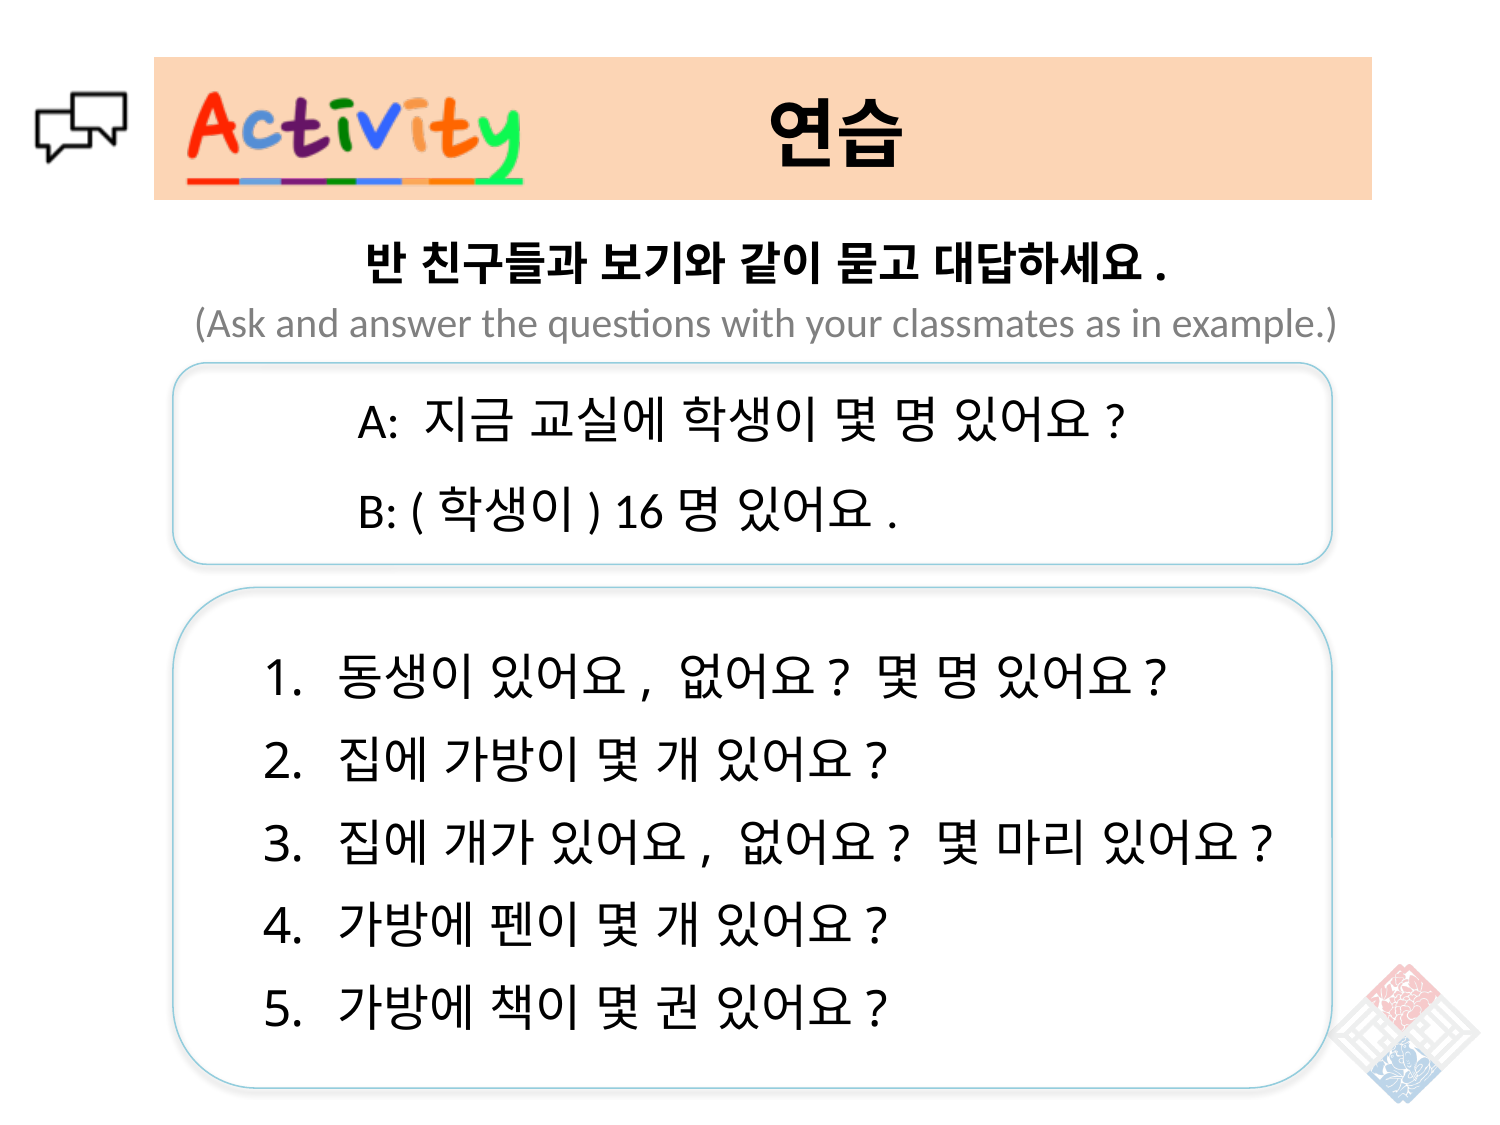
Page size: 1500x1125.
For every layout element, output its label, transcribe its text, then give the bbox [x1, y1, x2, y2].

text_box [172, 586, 1333, 1089]
text_box 반 친구들과 보기와 같이 묻고 대답하세요. [172, 226, 1360, 297]
picture [17, 77, 146, 173]
text_box A: 지금 교실에 학생이 몇 명 있어요? B: (학생이) 16명 있어요. [342, 350, 1142, 546]
table_header 연습 [156, 59, 167, 198]
text_box 동생이 있어요, 없어요? 몇 명 있어요? 집에 가방이 몇 개 있어요? 집에 개가 있어요, 없어요? 몇 마리 있어요? 가방에 펜이 몇 개 있어요? 가방에 책이 몇 권 있어요? [248, 614, 1288, 1045]
picture [172, 43, 571, 199]
text_box [1323, 956, 1484, 1112]
table_header 연습 [576, 59, 1370, 198]
text_box [172, 362, 1333, 566]
text_box (Ask and answer the questions with your classmates as in example.) [179, 288, 1354, 353]
